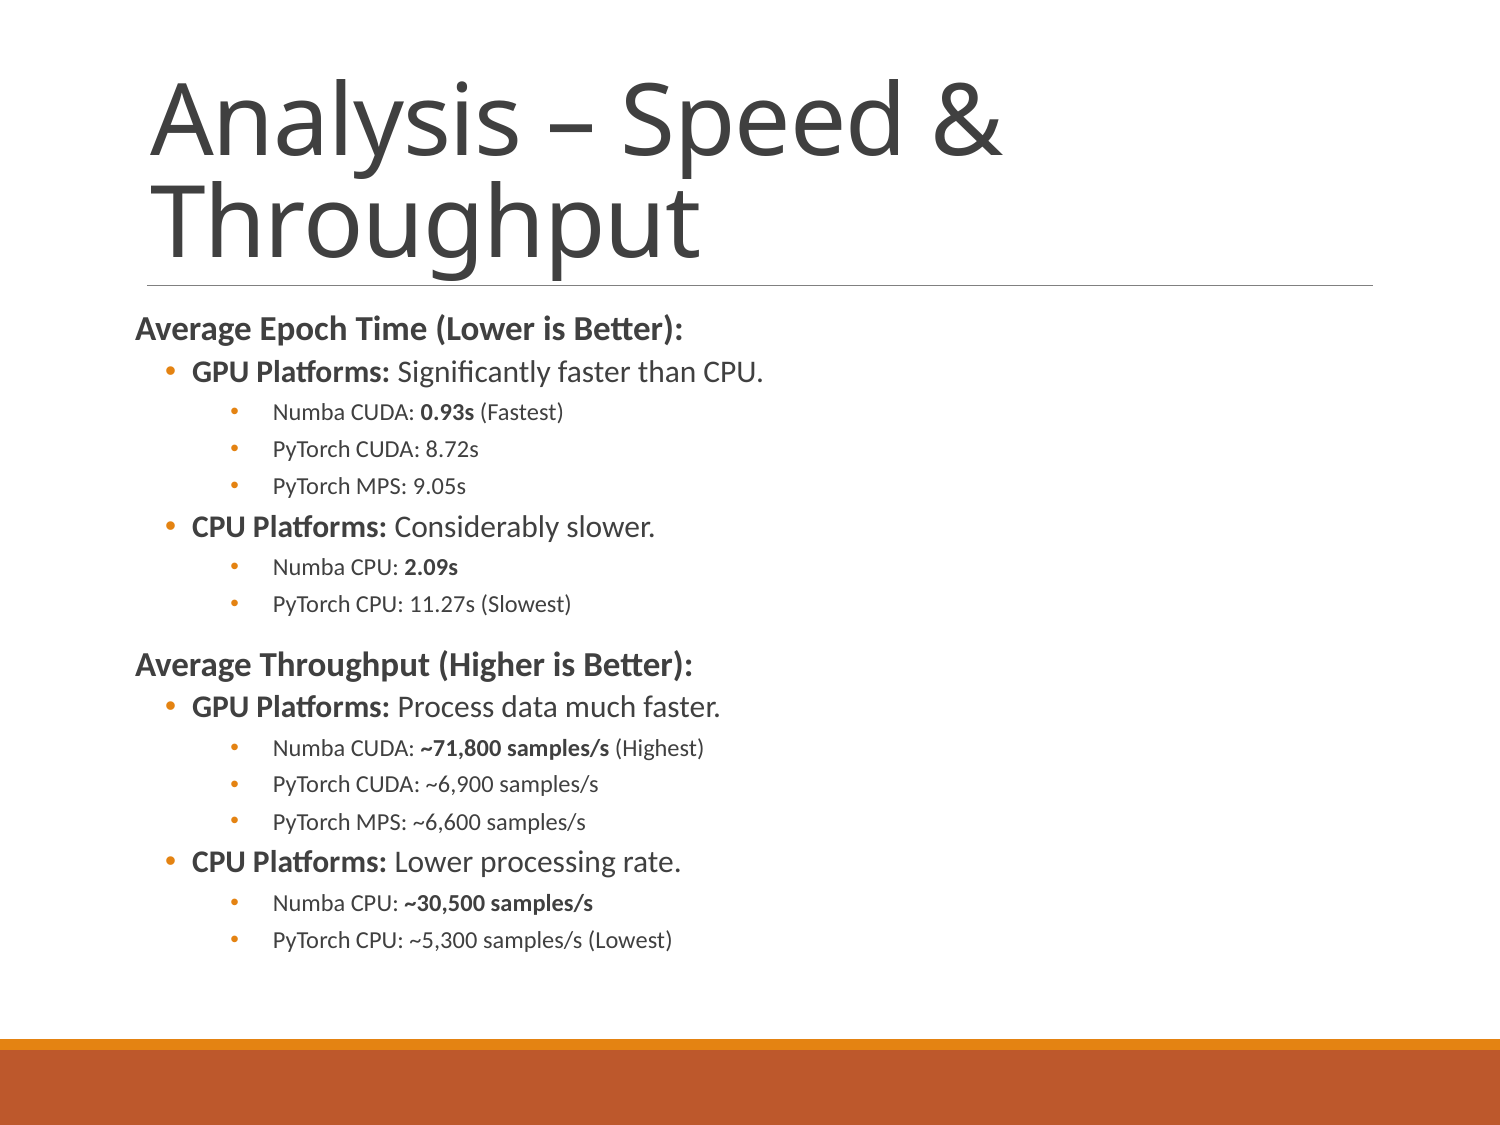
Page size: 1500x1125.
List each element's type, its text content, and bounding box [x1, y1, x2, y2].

title Analysis – Speed & Throughput [135, 47, 1373, 285]
list Average Epoch Time (Lower is Better): GPU Platforms: Significantly faster than CPU. Numba CUDA: 0.93s (Fastest) PyTorch CUDA: 8.72s PyTorch MPS: 9.05s CPU Platforms: Considerably slower. Numba CPU: 2.09s PyTorch CPU: 11.27s (Slowest) Average Throughput (Higher is Better): GPU Platforms: Process data much faster. Numba CUDA: ~71,800 samples/s (Highest) PyTorch CUDA: ~6,900 samples/s PyTorch MPS: ~6,600 samples/s CPU Platforms: Lower processing rate. Numba CPU: ~30,500 samples/s PyTorch CPU: ~5,300 samples/s (Lowest) [135, 302, 1373, 963]
